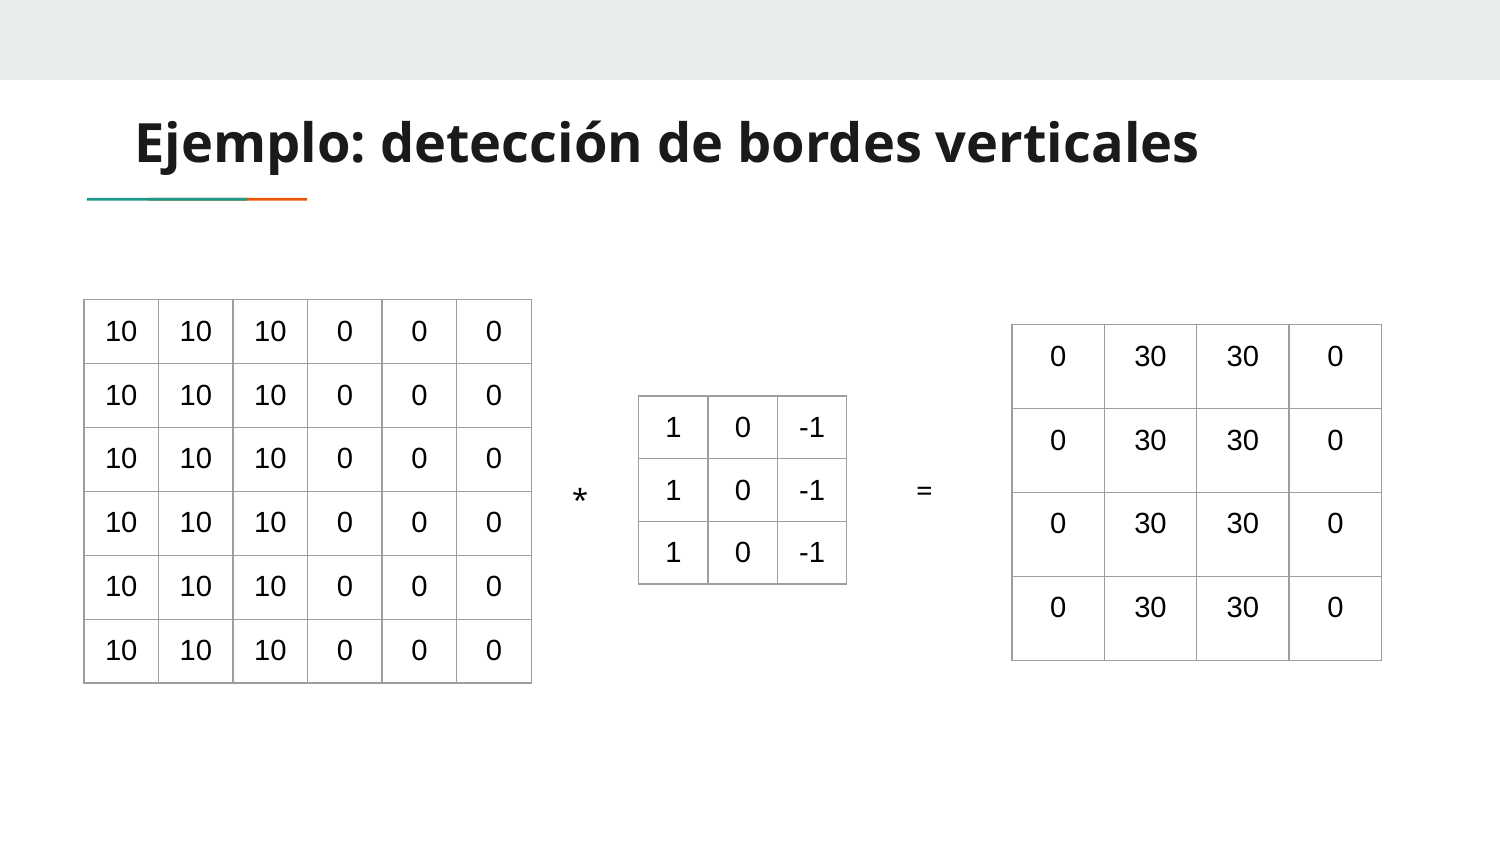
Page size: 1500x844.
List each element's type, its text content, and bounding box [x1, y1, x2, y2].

table_cell 0 [1013, 409, 1104, 492]
table_cell 0 [383, 428, 456, 491]
table_header 0 [457, 300, 531, 363]
table_cell 0 [308, 492, 381, 555]
table_header 0 [308, 300, 381, 363]
table_header 30 [1105, 325, 1196, 408]
table_cell 10 [159, 364, 232, 427]
table_cell 0 [1290, 409, 1381, 492]
table_cell 1 [639, 522, 707, 583]
table_cell 0 [457, 492, 531, 555]
table_cell 30 [1105, 493, 1196, 576]
table_cell 10 [234, 428, 307, 491]
table_header -1 [778, 397, 846, 458]
table_cell 0 [457, 620, 531, 682]
table_cell 0 [383, 556, 456, 619]
table_cell 10 [85, 556, 158, 619]
table_cell 30 [1197, 493, 1288, 576]
table_cell -1 [778, 459, 846, 521]
table_header 0 [1013, 325, 1104, 408]
table_cell 30 [1197, 409, 1288, 492]
table_cell 0 [308, 620, 381, 682]
table_cell 10 [85, 428, 158, 491]
table_cell 10 [234, 556, 307, 619]
table_cell 0 [383, 620, 456, 682]
table_cell 10 [234, 492, 307, 555]
text_box * [557, 466, 601, 519]
table_cell -1 [778, 522, 846, 583]
table_cell 0 [308, 428, 381, 491]
table_header 10 [234, 300, 307, 363]
table_cell 0 [709, 522, 777, 583]
table_header 0 [1290, 325, 1381, 408]
table_cell 10 [234, 364, 307, 427]
table_header 0 [383, 300, 456, 363]
text_box = [901, 456, 958, 529]
table_cell 30 [1105, 409, 1196, 492]
table_cell 10 [159, 620, 232, 682]
table_cell 0 [308, 556, 381, 619]
table_cell 10 [85, 364, 158, 427]
table_cell 0 [308, 364, 381, 427]
table_cell 0 [457, 556, 531, 619]
table_cell 0 [383, 492, 456, 555]
list [62, 249, 1438, 830]
table_cell 30 [1197, 577, 1288, 660]
table_cell 0 [1290, 577, 1381, 660]
table_cell 0 [709, 459, 777, 521]
table_cell 10 [85, 620, 158, 682]
table_cell 10 [85, 492, 158, 555]
table_cell 0 [1013, 577, 1104, 660]
table_cell 0 [1290, 493, 1381, 576]
title Ejemplo: detección de bordes verticales [119, 93, 1381, 181]
table_cell 30 [1105, 577, 1196, 660]
table_cell 10 [234, 620, 307, 682]
table_header 0 [709, 397, 777, 458]
table_cell 0 [383, 364, 456, 427]
table_cell 10 [159, 492, 232, 555]
table_header 10 [85, 300, 158, 363]
table_header 10 [159, 300, 232, 363]
table_header 1 [639, 397, 707, 458]
table_cell 0 [457, 428, 531, 491]
table_cell 0 [1013, 493, 1104, 576]
table_cell 10 [159, 428, 232, 491]
table_header 30 [1197, 325, 1288, 408]
table_cell 0 [457, 364, 531, 427]
table_cell 1 [639, 459, 707, 521]
table_cell 10 [159, 556, 232, 619]
